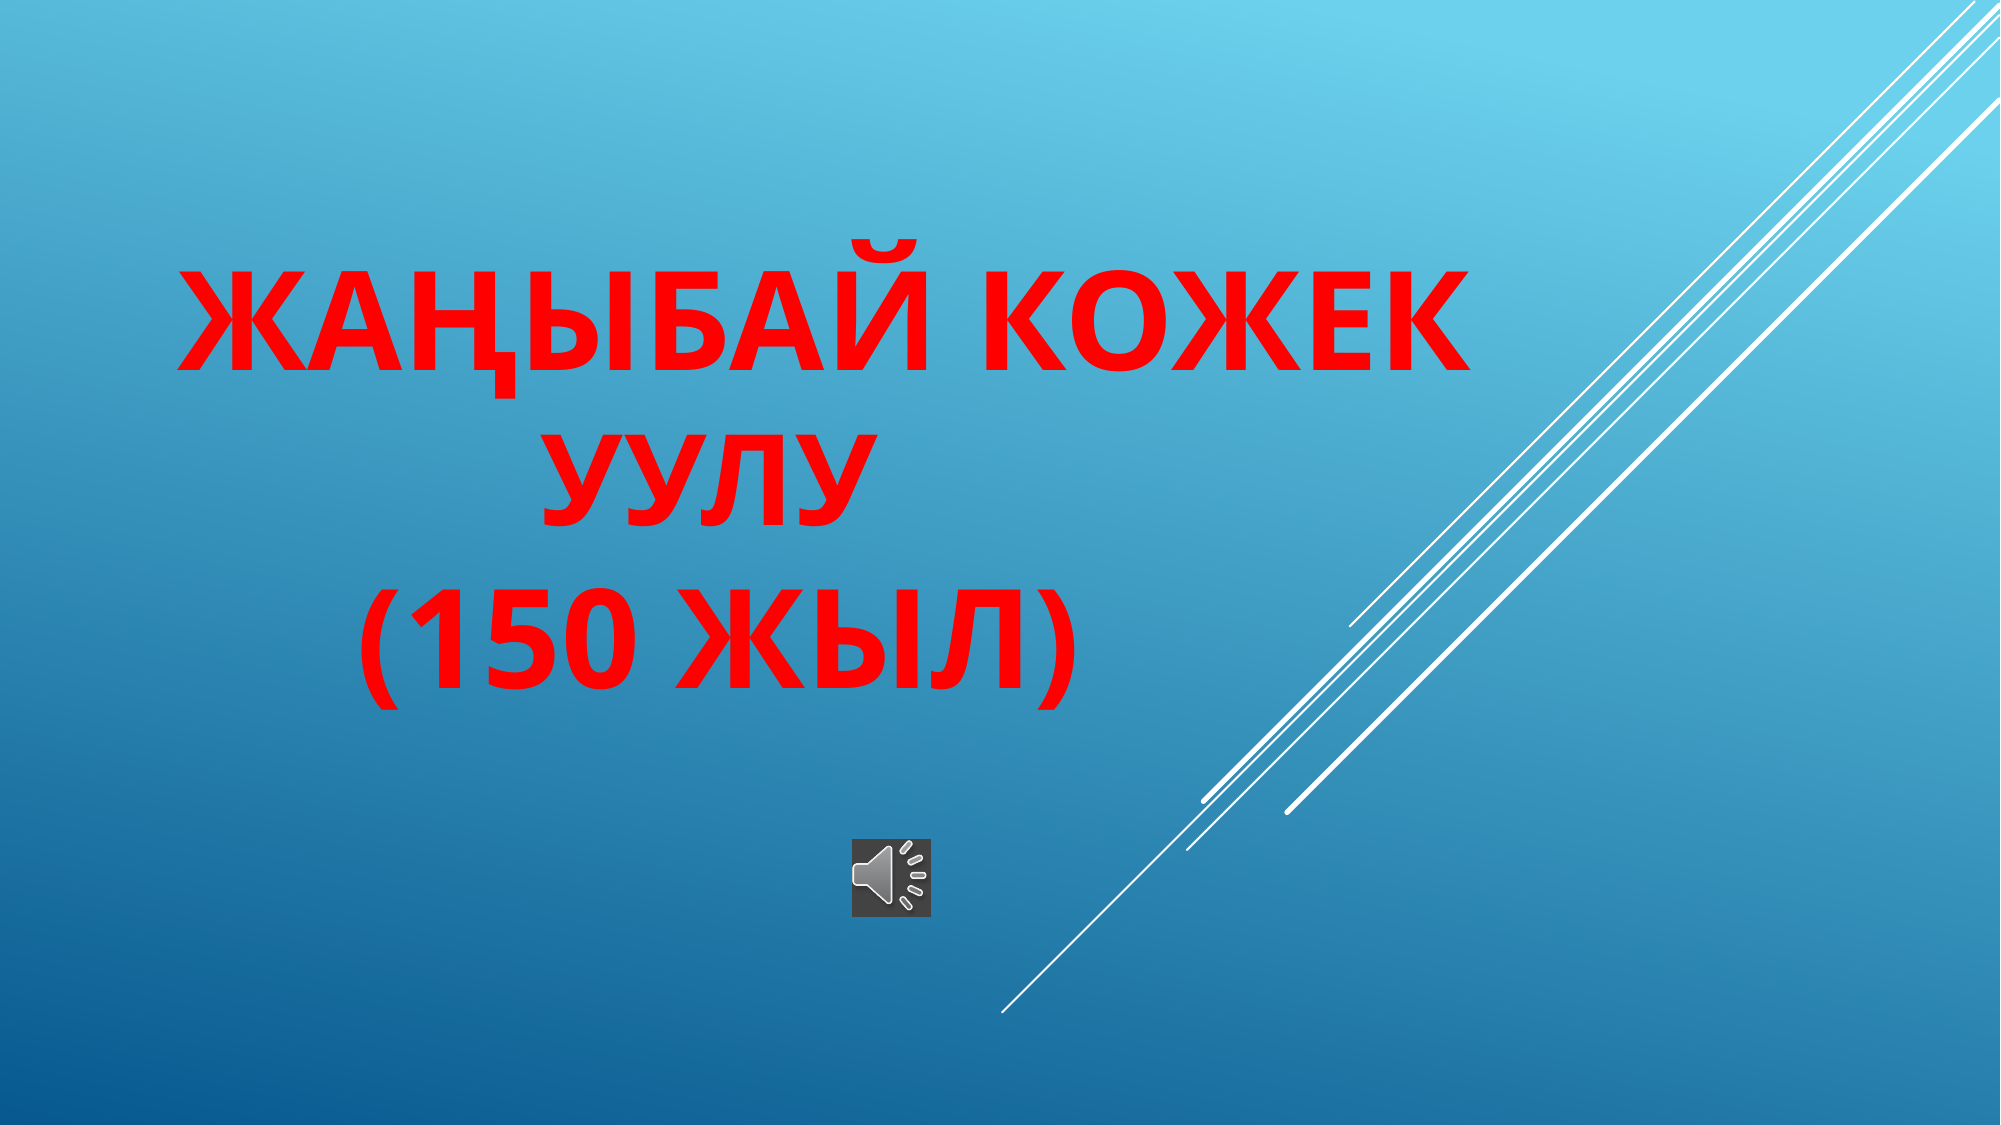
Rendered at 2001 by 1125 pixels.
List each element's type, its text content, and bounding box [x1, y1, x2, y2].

picture [851, 837, 932, 918]
title Жаңыбай Кожек уулу (150 жыл) [162, 177, 1593, 724]
